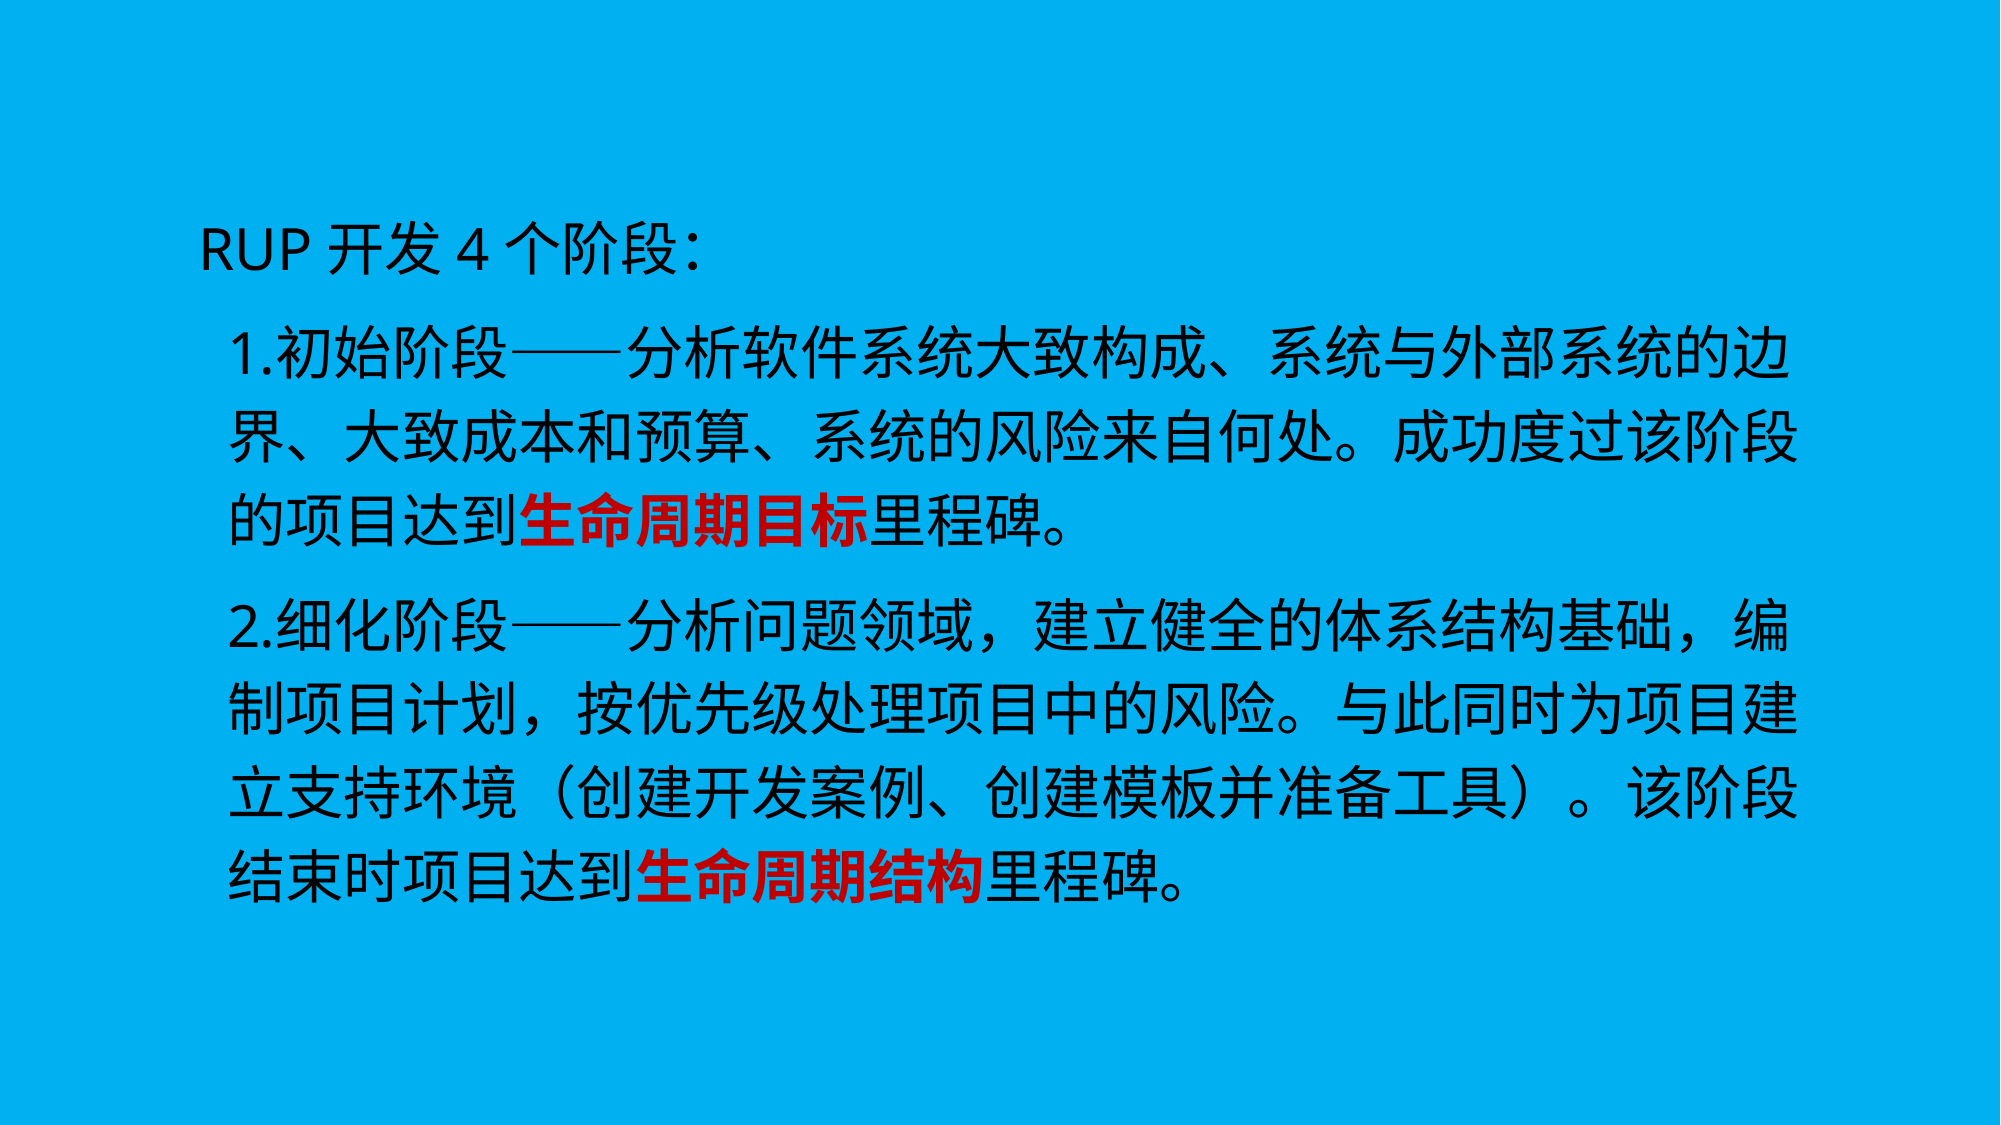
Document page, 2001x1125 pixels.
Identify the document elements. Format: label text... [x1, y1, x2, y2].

list RUP开发4个阶段： 初始阶段——分析软件系统大致构成、系统与外部系统的边界、大致成本和预算、系统的风险来自何处。成功度过该阶段的项目达到生命周期目标里程碑。 细化阶段——分析问题领域，建立健全的体系结构基础，编制项目计划，按优先级处理项目中的风险。与此同时为项目建立支持环境（创建开发案例、创建模板并准备工具）。该阶段结束时项目达到生命周期结构里程碑。 [137, 190, 1863, 935]
